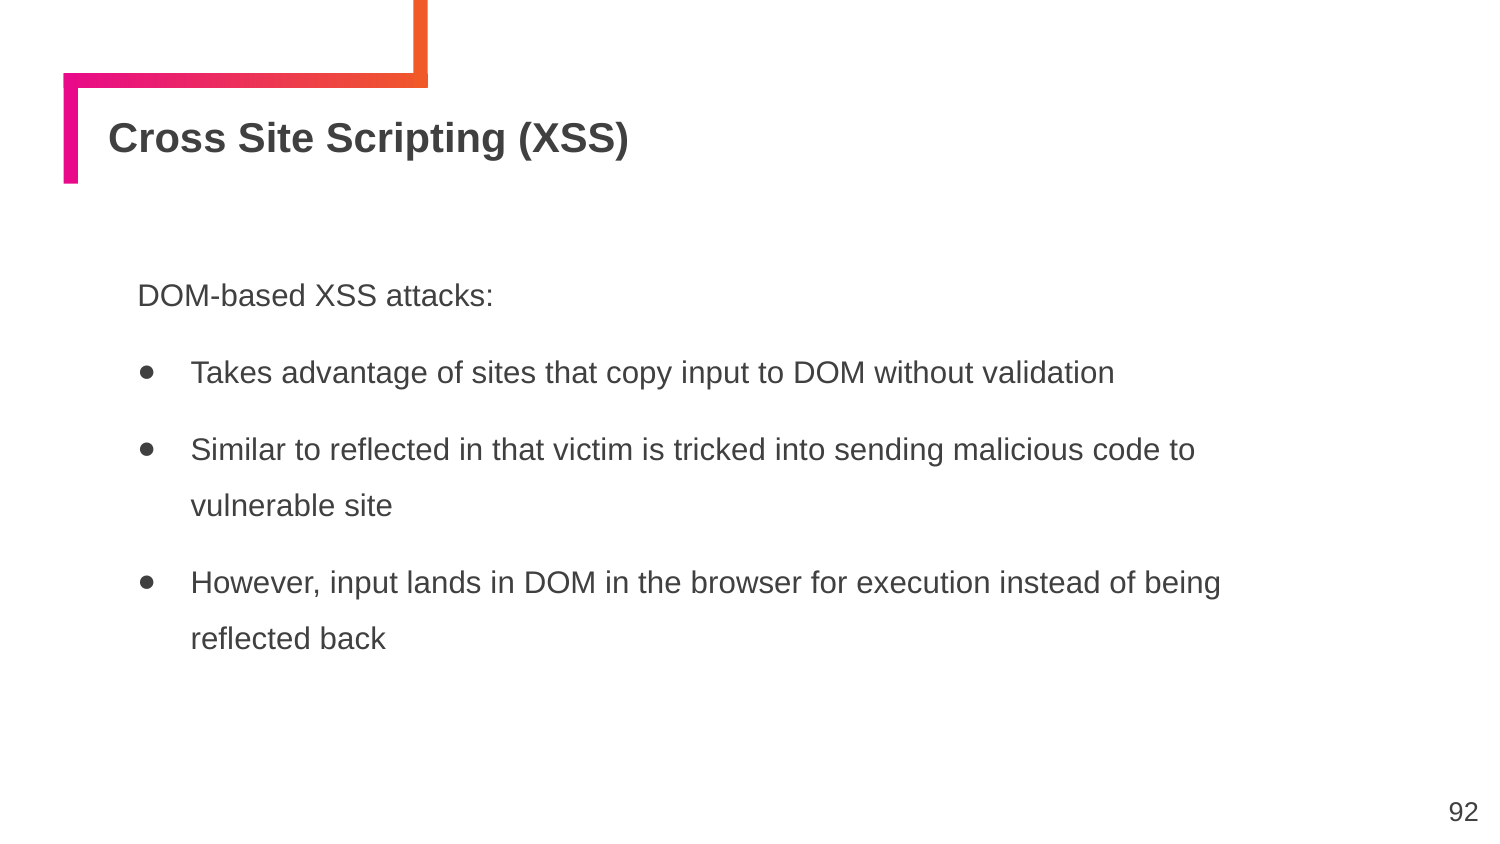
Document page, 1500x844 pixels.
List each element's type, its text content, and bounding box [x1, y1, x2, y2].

title Cross Site Scripting (XSS) [100, 117, 1455, 169]
text_box DOM-based XSS attacks: Takes advantage of sites that copy input to DOM without validation Similar to reflected in that victim is tricked into sending malicious code to vulnerable site However, input lands in DOM in the browser for execution instead of being reflected back [100, 241, 1264, 770]
slide_number 92 [1403, 779, 1494, 844]
